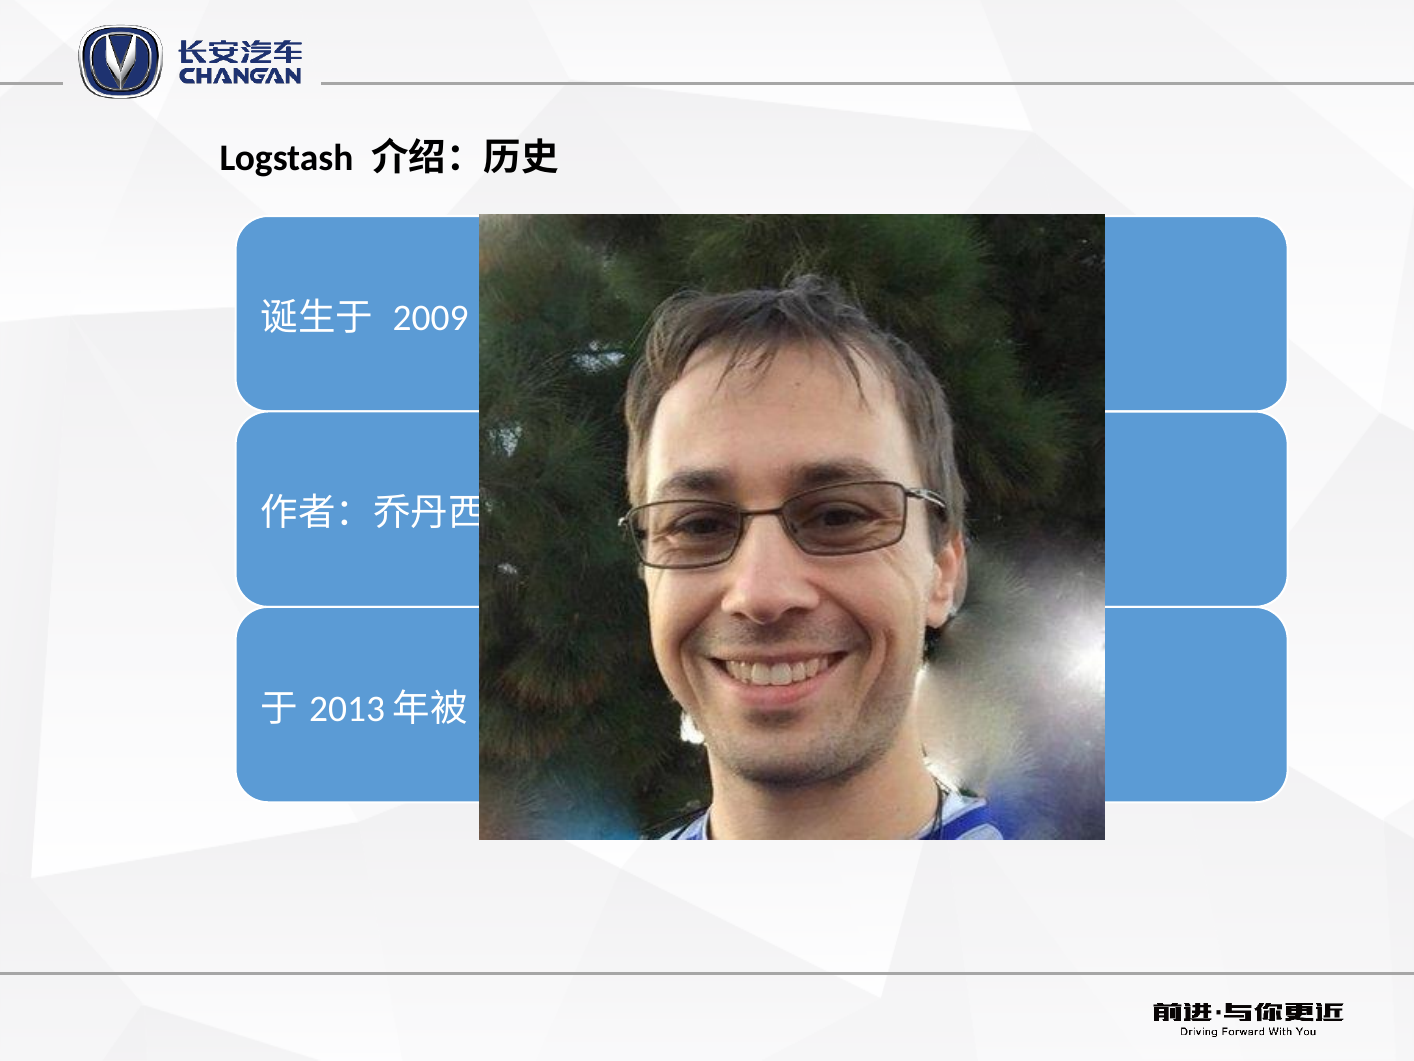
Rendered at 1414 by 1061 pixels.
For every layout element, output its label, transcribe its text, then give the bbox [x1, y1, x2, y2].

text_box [235, 215, 479, 803]
text_box Logstash 介绍：历史 [204, 125, 1001, 186]
picture [0, 0, 1414, 972]
picture [0, 975, 1414, 1061]
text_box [1105, 215, 1288, 803]
